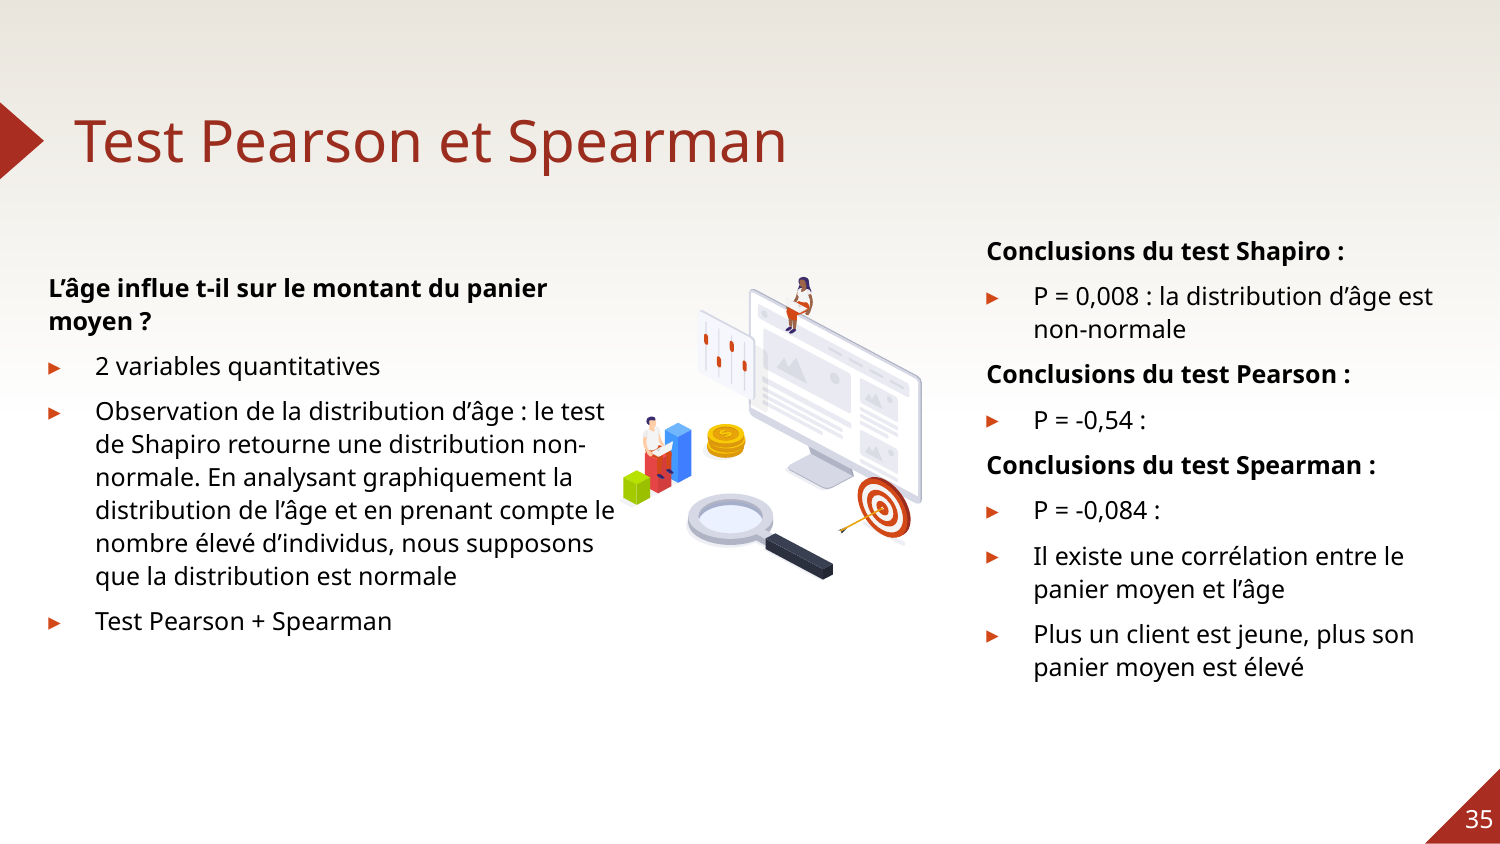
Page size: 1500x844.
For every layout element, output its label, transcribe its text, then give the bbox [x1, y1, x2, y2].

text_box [618, 276, 923, 581]
text_box Conclusions du test Shapiro : P = 0,008 : la distribution d’âge est non-normale Conclusions du test Pearson : P = -0,54 : Conclusions du test Spearman : P = -0,084 : Il existe une corrélation entre le panier moyen et l’âge Plus un client est jeune, plus son panier moyen est élevé [986, 232, 1458, 844]
text_box L’âge influe t-il sur le montant du panier moyen ? 2 variables quantitatives Observation de la distribution d’âge : le test de Shapiro retourne une distribution non-normale. En analysant graphiquement la distribution de l’âge et en prenant compte le nombre élevé d’individus, nous supposons que la distribution est normale Test Pearson + Spearman [48, 269, 624, 709]
title Test Pearson et Spearman [74, 117, 1369, 296]
slide_number 35 [1458, 760, 1494, 838]
